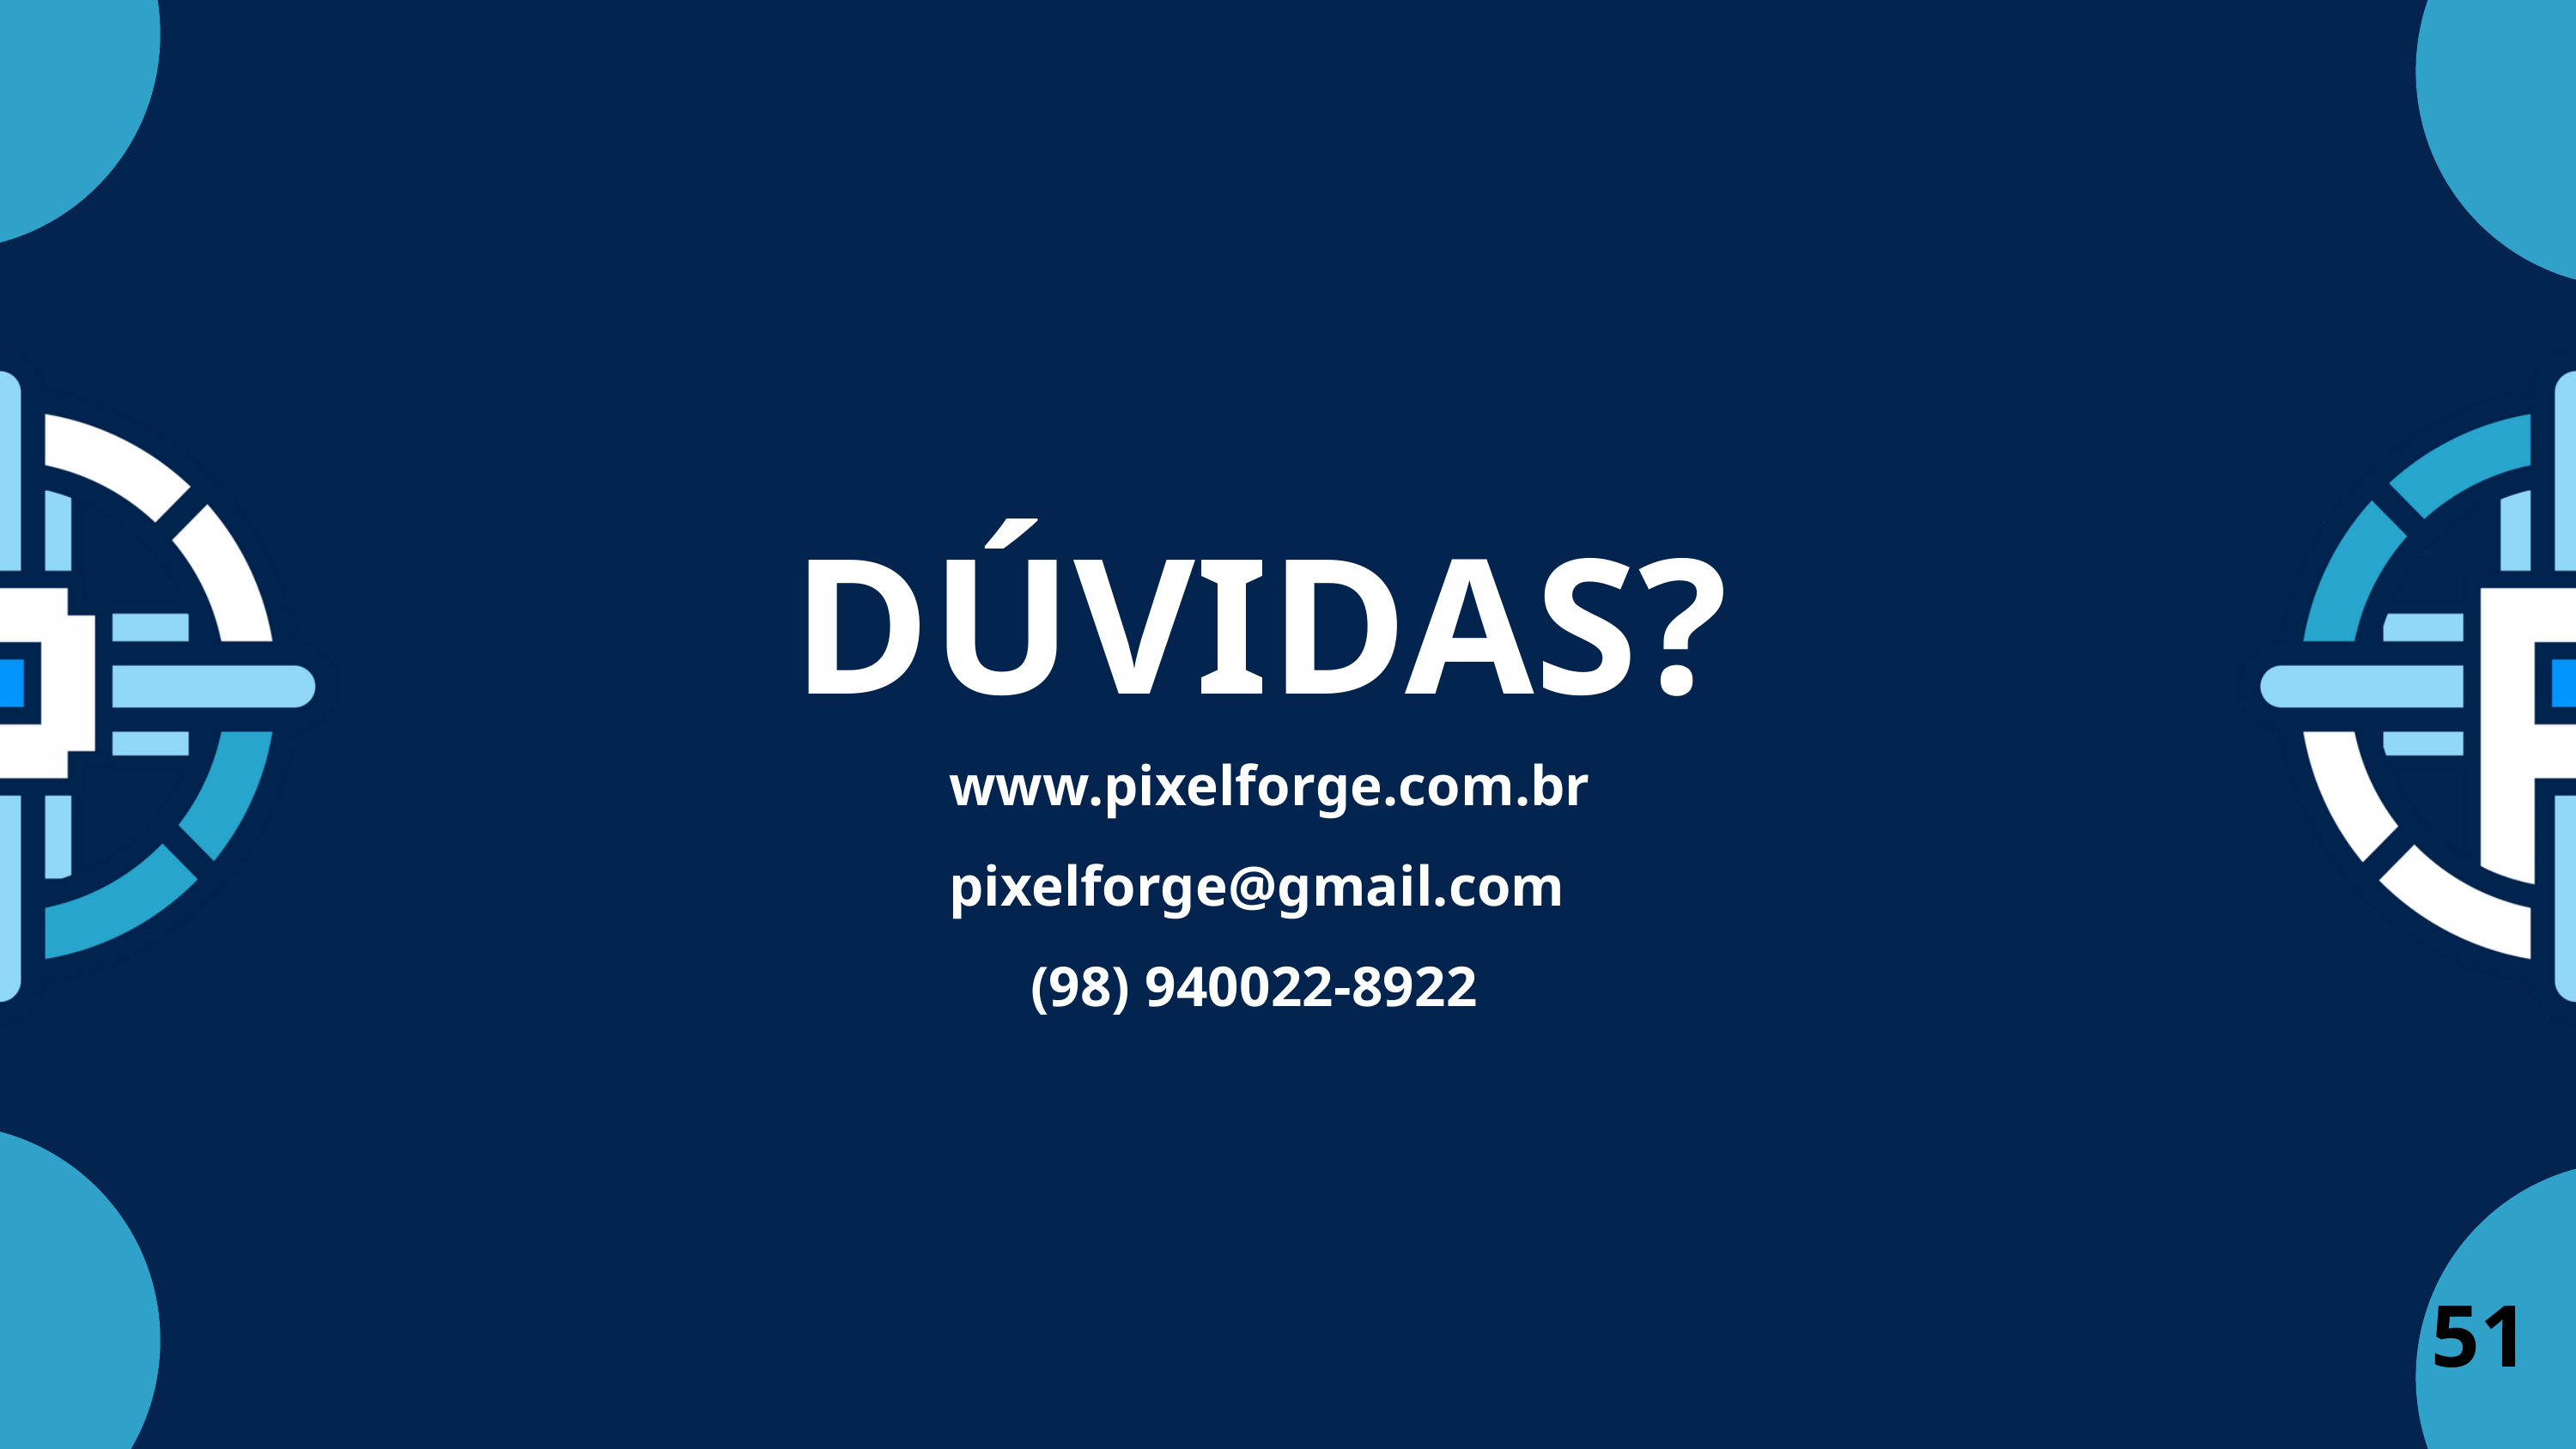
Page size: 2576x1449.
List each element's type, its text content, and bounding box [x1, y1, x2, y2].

text_box [2236, 347, 2576, 1028]
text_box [0, 0, 161, 251]
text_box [2415, 1161, 2576, 1449]
text_box www.pixelforge.com.br [949, 769, 1627, 817]
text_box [2415, 0, 2576, 288]
text_box (98) 940022-8922 [1030, 970, 1546, 1018]
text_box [0, 1124, 161, 1449]
text_box DÚVIDAS? [792, 570, 1784, 732]
text_box pixelforge@gmail.com [949, 870, 1627, 918]
text_box [0, 347, 340, 1028]
